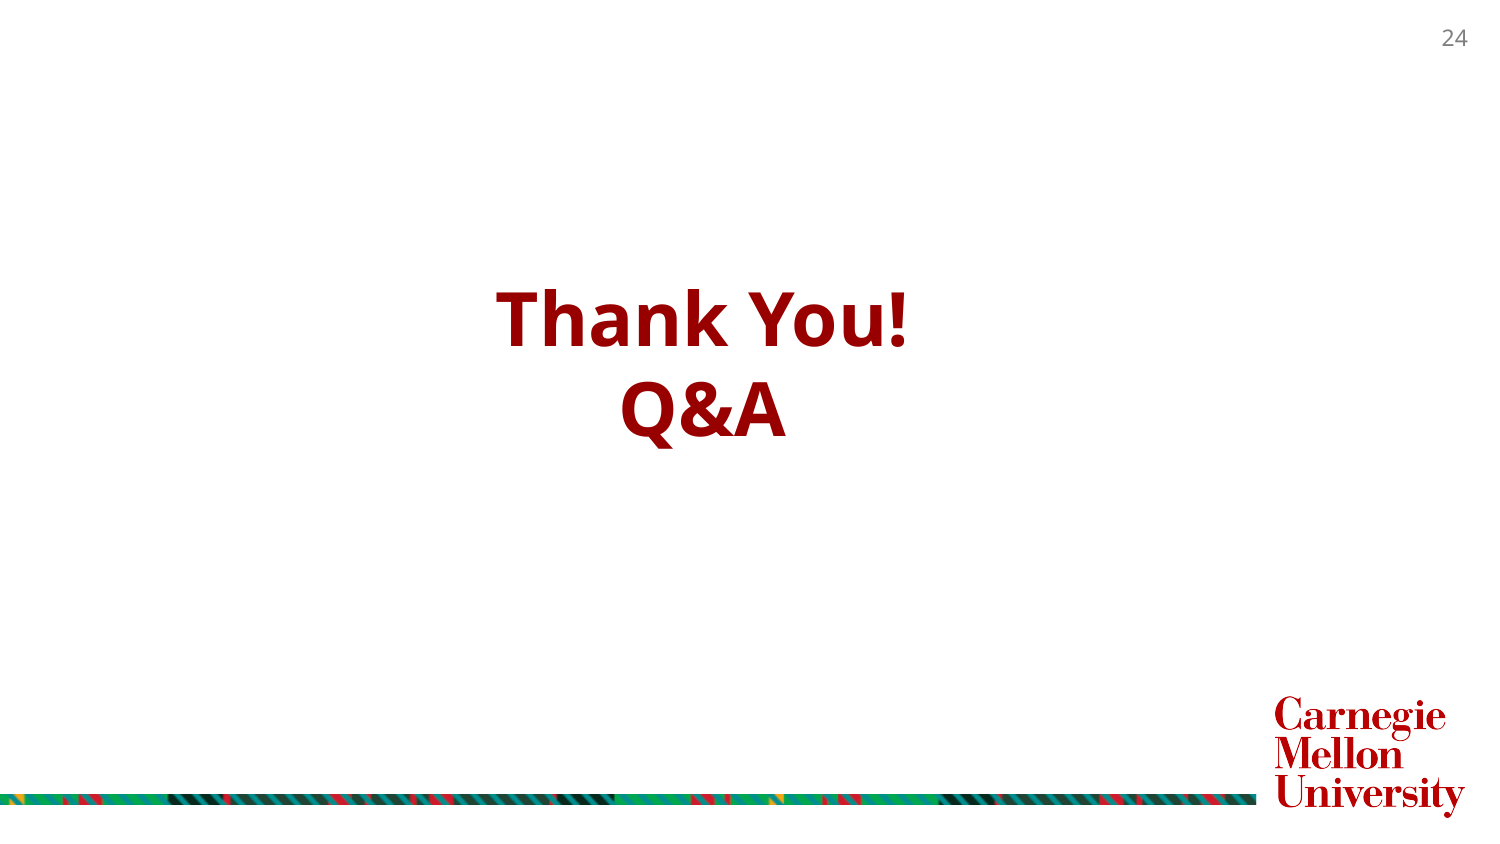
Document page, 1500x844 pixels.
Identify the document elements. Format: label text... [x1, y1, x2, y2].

picture [0, 794, 1257, 805]
picture [1275, 696, 1465, 818]
text_box Thank You! Q&A [248, 264, 1157, 465]
